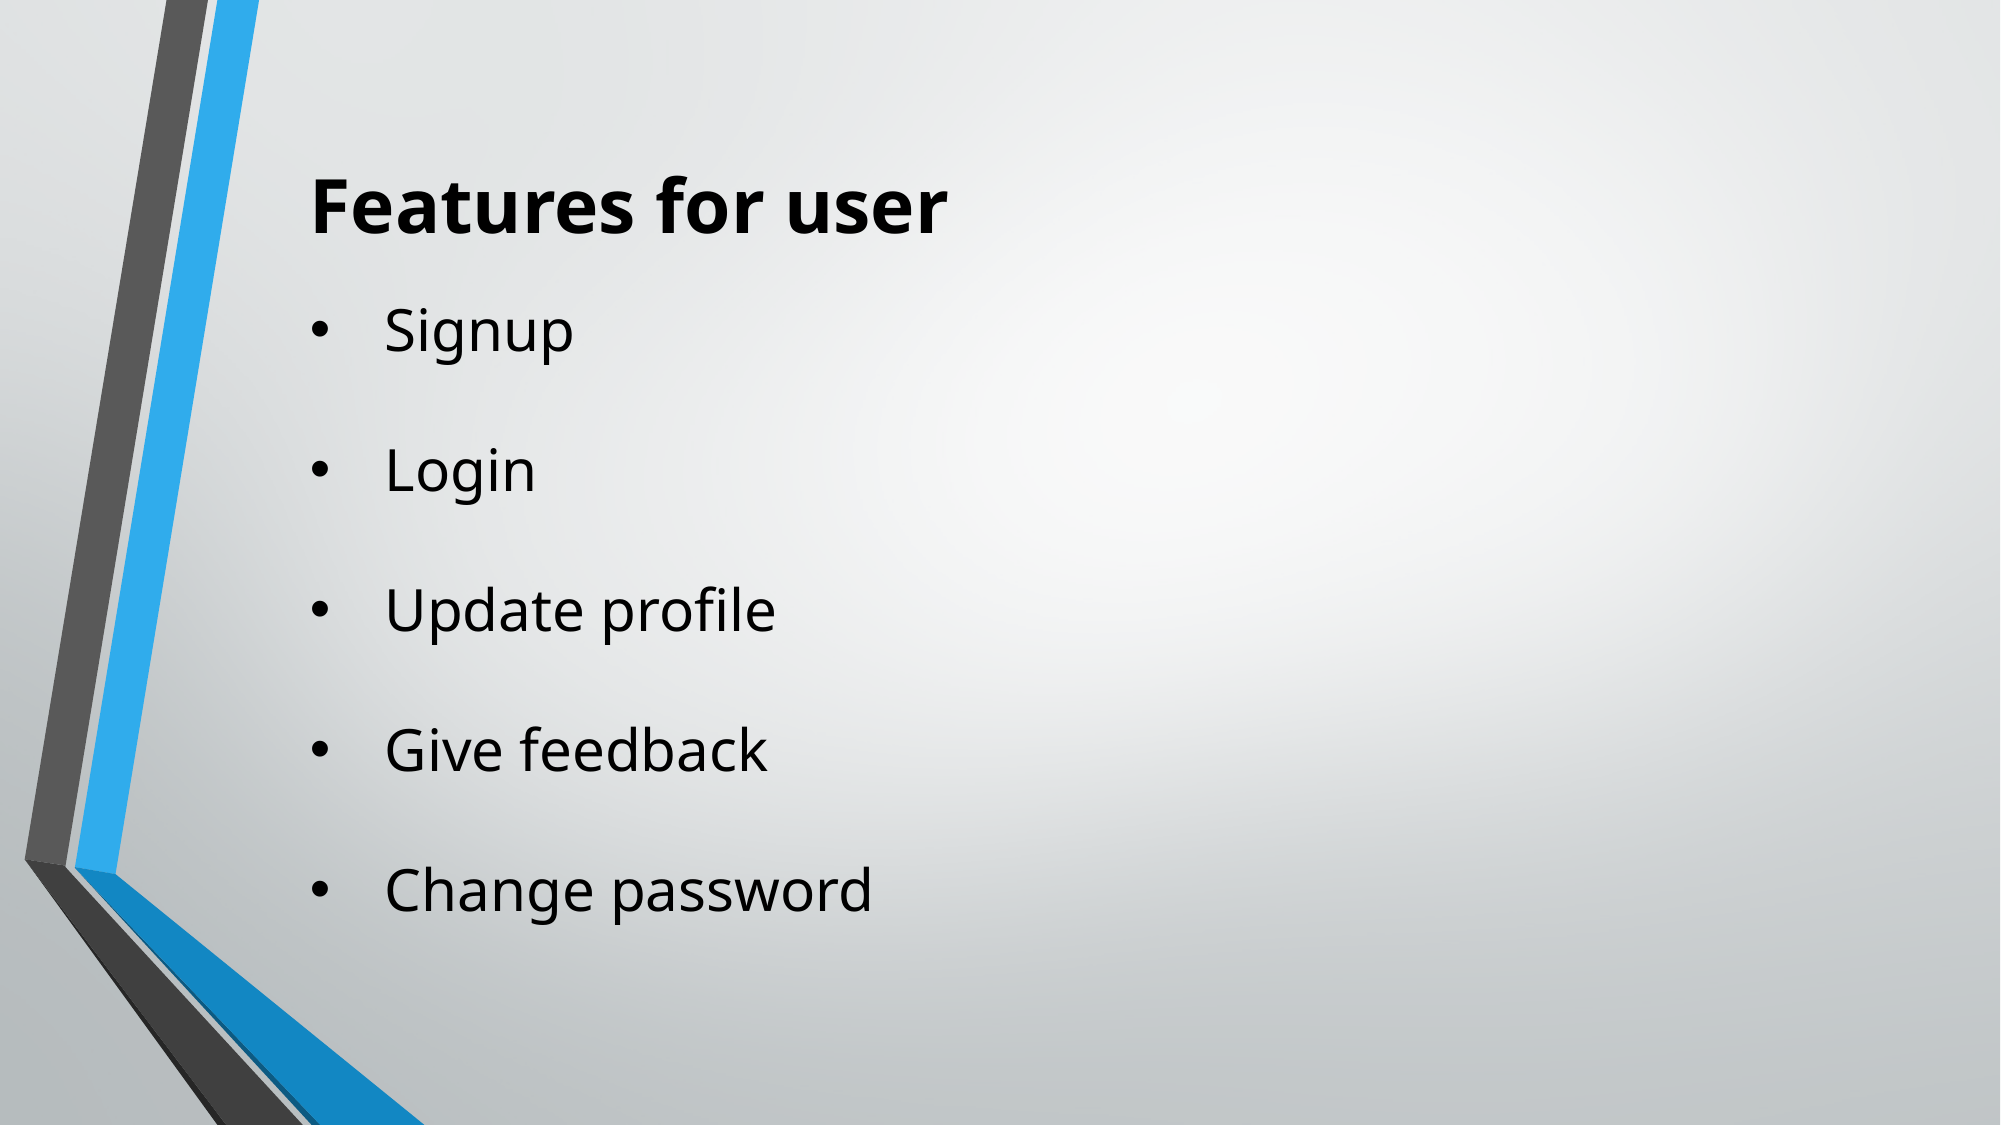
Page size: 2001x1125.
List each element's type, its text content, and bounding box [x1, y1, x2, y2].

text_box Features for user Signup Login Update profile Give feedback Change password [294, 150, 1879, 931]
